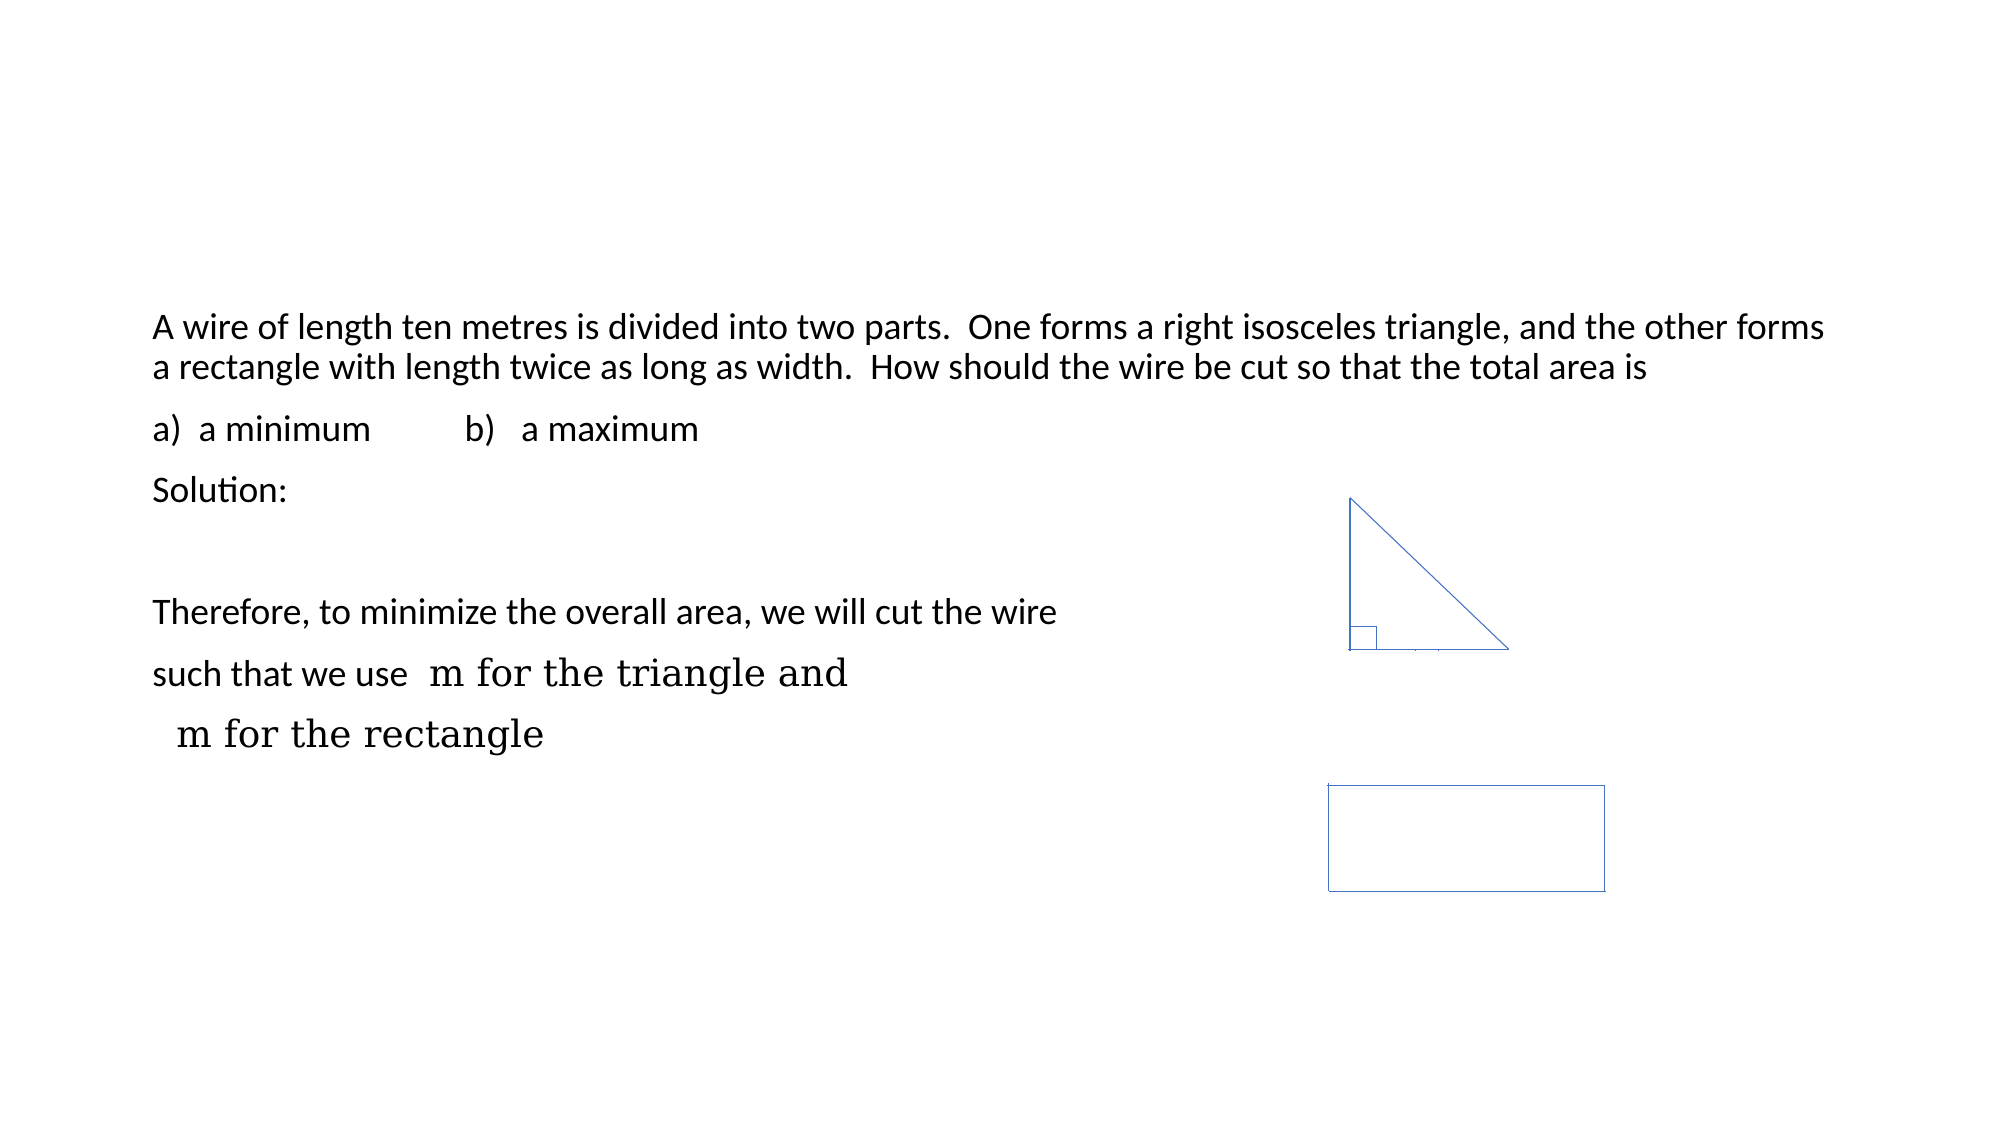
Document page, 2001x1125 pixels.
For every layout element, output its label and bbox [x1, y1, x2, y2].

text_box [1349, 497, 1509, 650]
